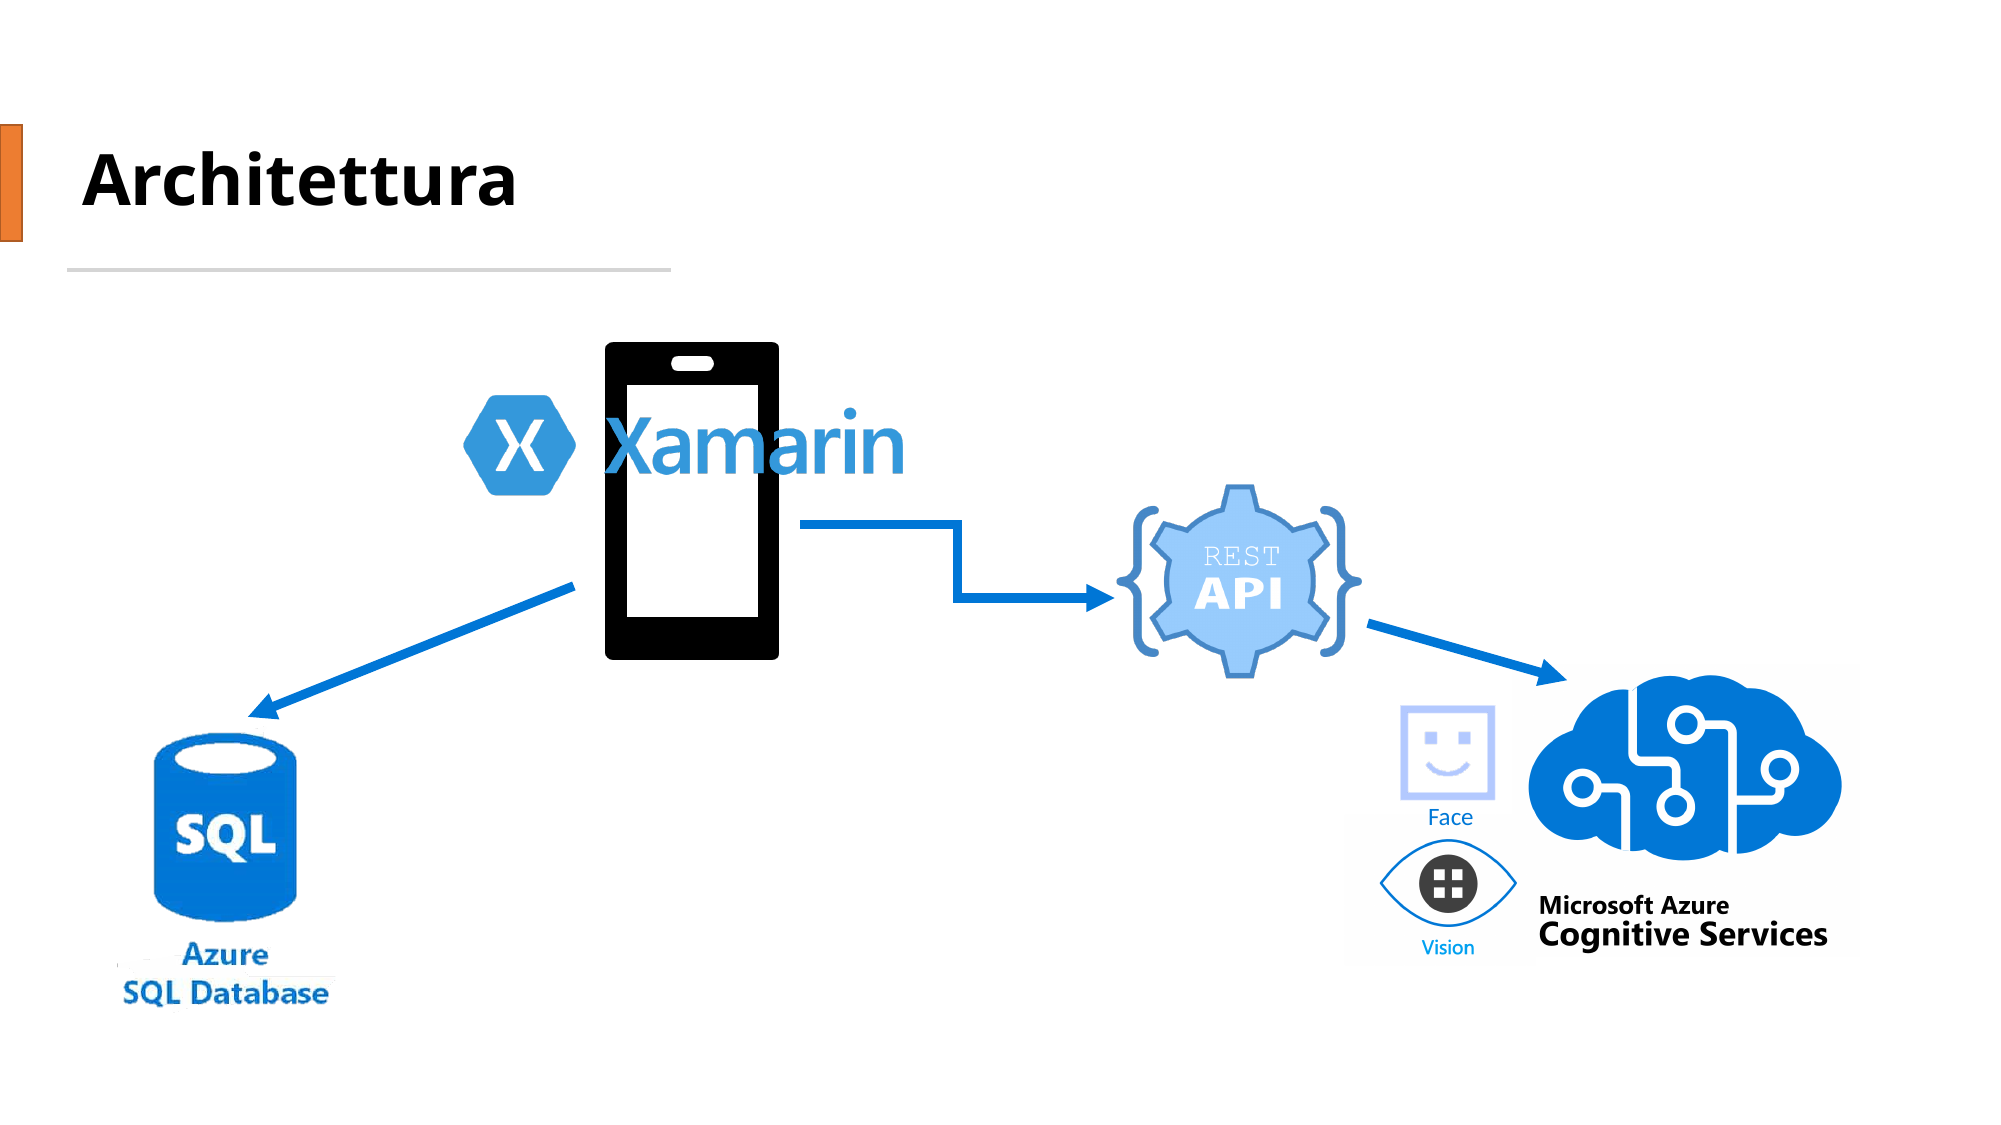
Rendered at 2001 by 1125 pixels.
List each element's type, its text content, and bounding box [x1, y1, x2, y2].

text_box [1367, 623, 1568, 681]
title Architettura [67, 61, 1693, 305]
picture [417, 327, 950, 674]
picture [1344, 664, 1860, 966]
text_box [800, 524, 1115, 599]
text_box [247, 585, 574, 717]
picture [1114, 477, 1368, 681]
picture [105, 712, 336, 1015]
text_box [0, 124, 23, 242]
